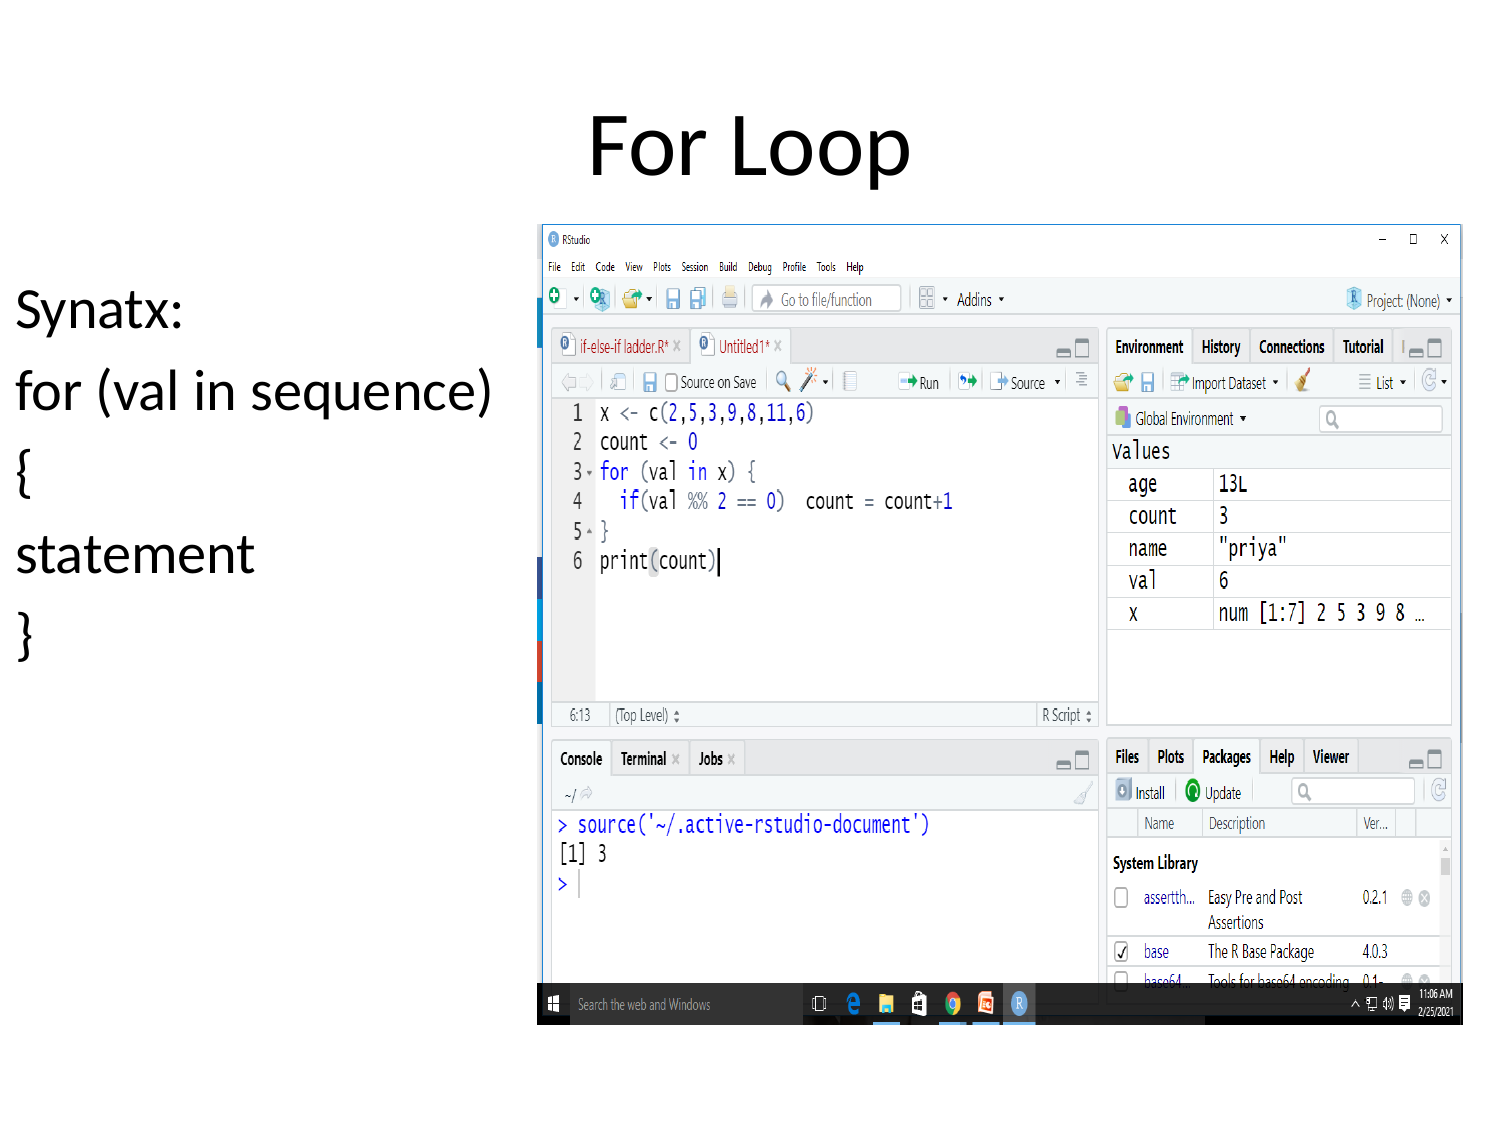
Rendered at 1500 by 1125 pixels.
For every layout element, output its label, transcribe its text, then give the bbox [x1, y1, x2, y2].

title For Loop [75, 45, 1425, 233]
list Synatx: for (val in sequence) { statement } [0, 262, 532, 1005]
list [537, 224, 1463, 1026]
